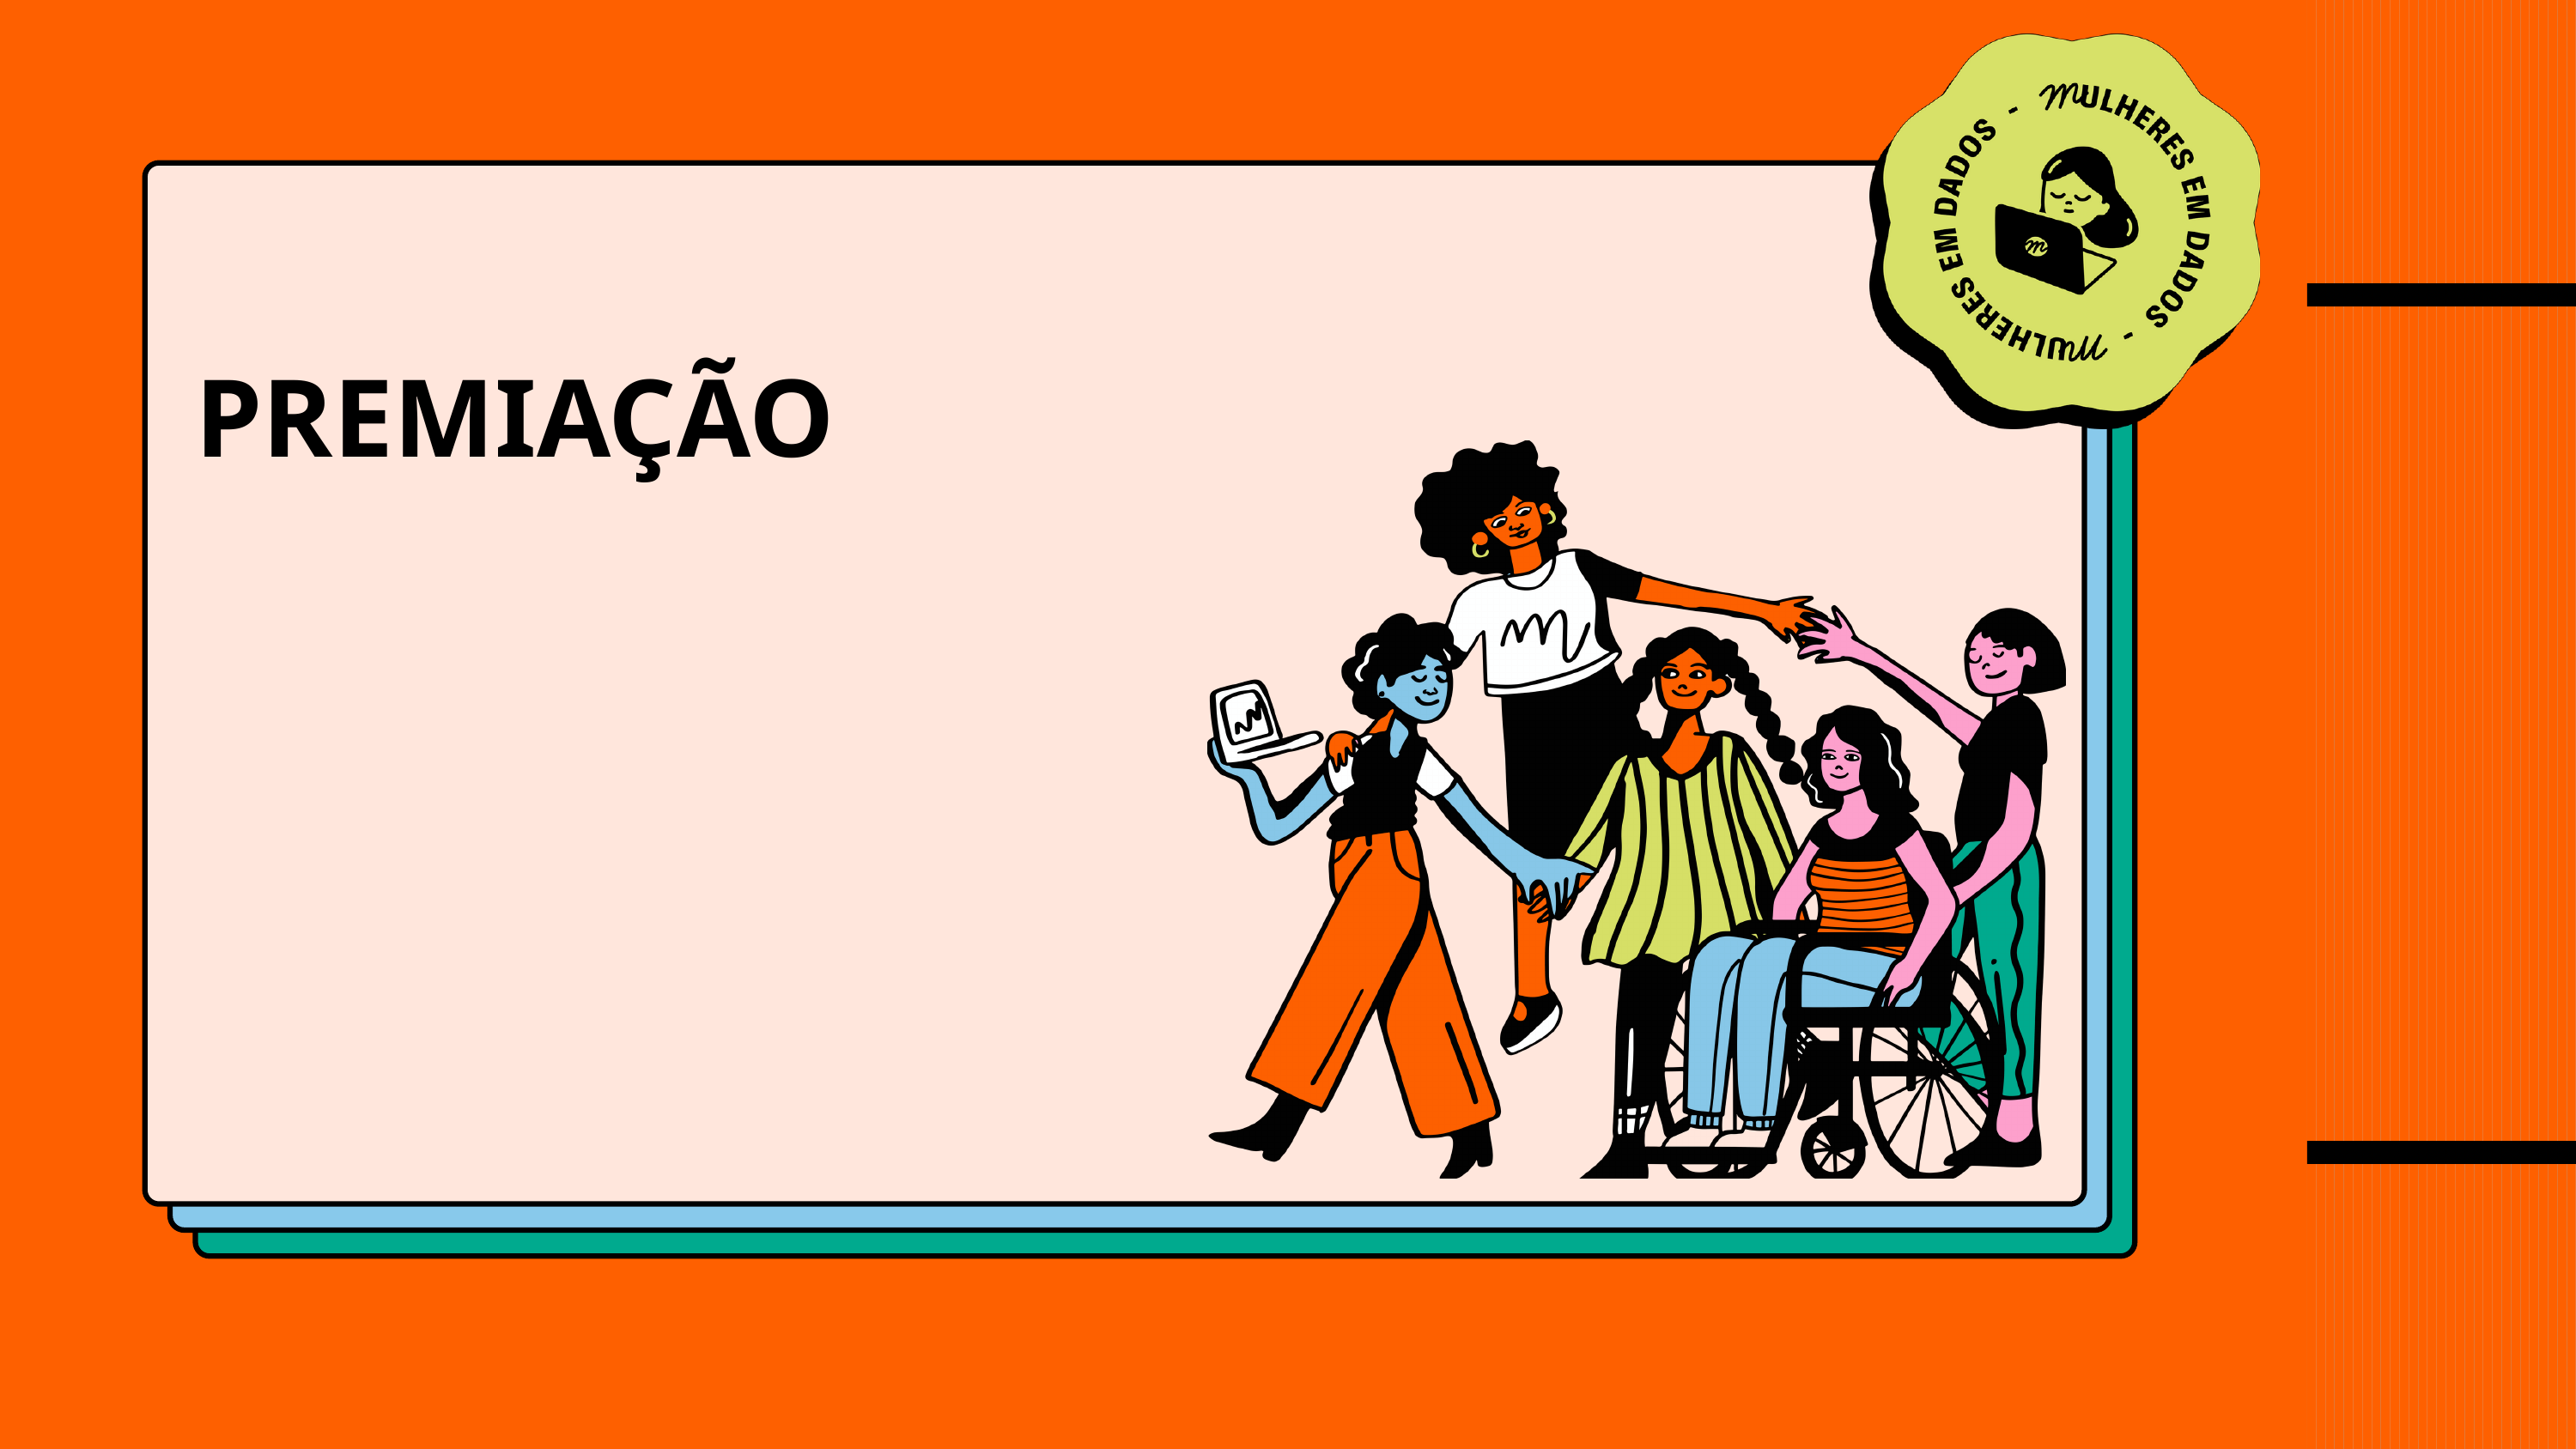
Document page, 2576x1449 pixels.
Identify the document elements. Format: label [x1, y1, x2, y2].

text_box [195, 196, 2136, 1257]
text_box [144, 143, 2085, 1204]
text_box [169, 169, 2111, 1231]
text_box [1868, 33, 2261, 430]
text_box [2306, 0, 2576, 1449]
